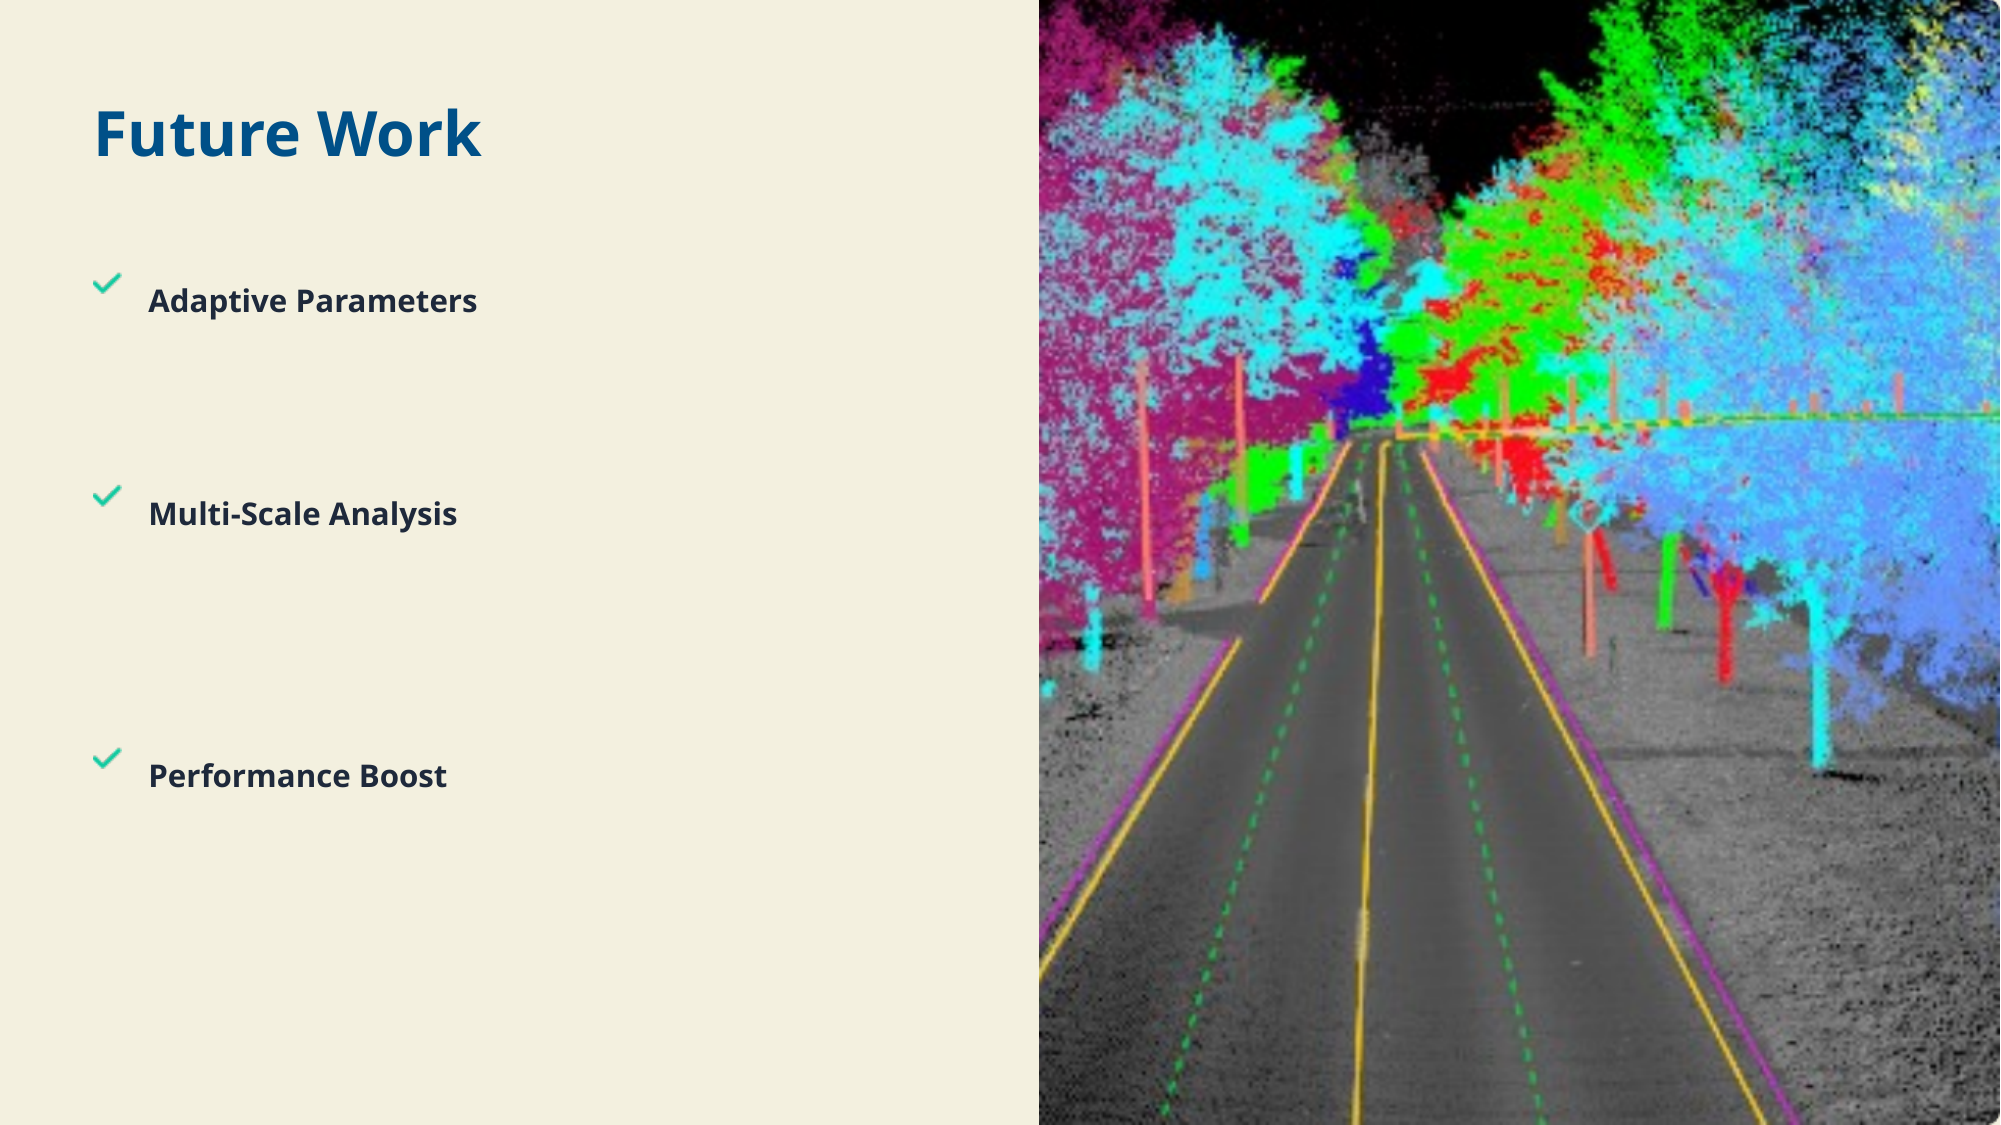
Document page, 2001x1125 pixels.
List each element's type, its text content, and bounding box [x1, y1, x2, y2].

picture [93, 741, 123, 776]
text_box Multi-Scale Analysis [148, 471, 961, 532]
picture [1038, 0, 2000, 1125]
text_box Performance Boost [148, 734, 961, 795]
picture [93, 479, 123, 513]
picture [93, 266, 123, 301]
text_box Adaptive Parameters [148, 259, 961, 320]
text_box Future Work [93, 93, 1005, 169]
